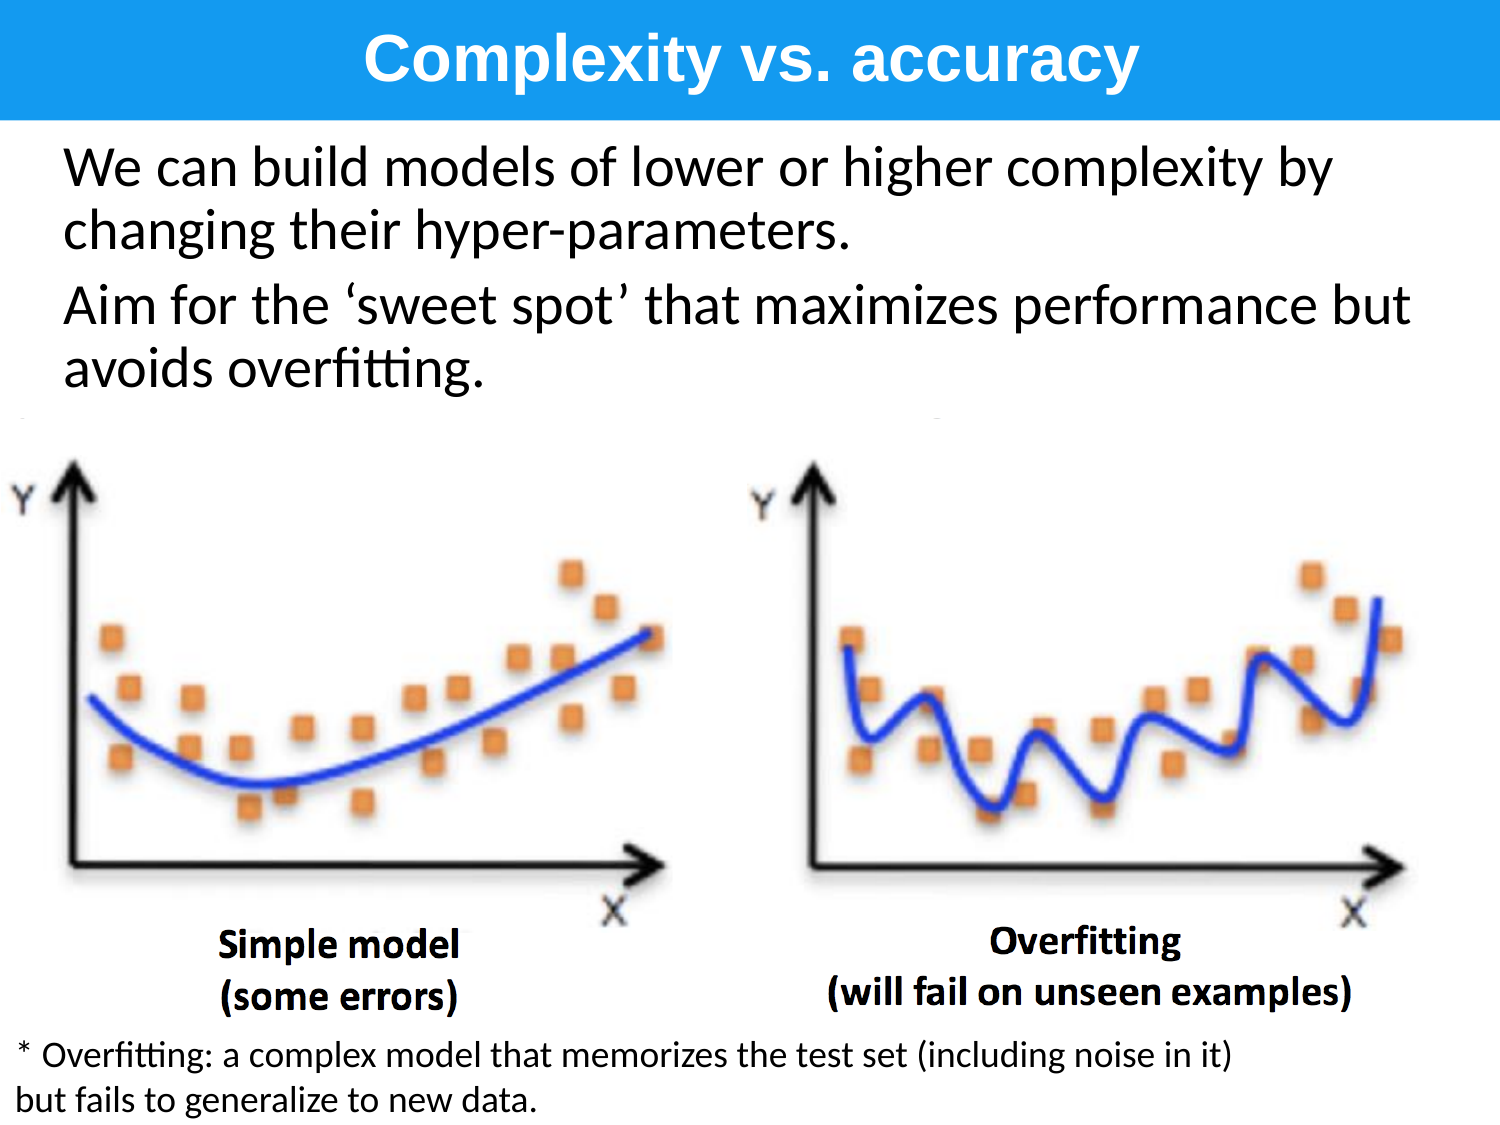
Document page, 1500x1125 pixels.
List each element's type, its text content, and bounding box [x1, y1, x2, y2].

picture [0, 418, 1476, 1036]
list We can build models of lower or higher complexity by changing their hyper-parameters. Aim for the ‘sweet spot’ that maximizes performance but avoids overfitting. [48, 128, 1476, 418]
list Complexity vs. accuracy [103, 0, 1401, 121]
text_box * Overfitting: a complex model that memorizes the test set (including noise in it) but fails to generalize to new data. [0, 1036, 1280, 1125]
